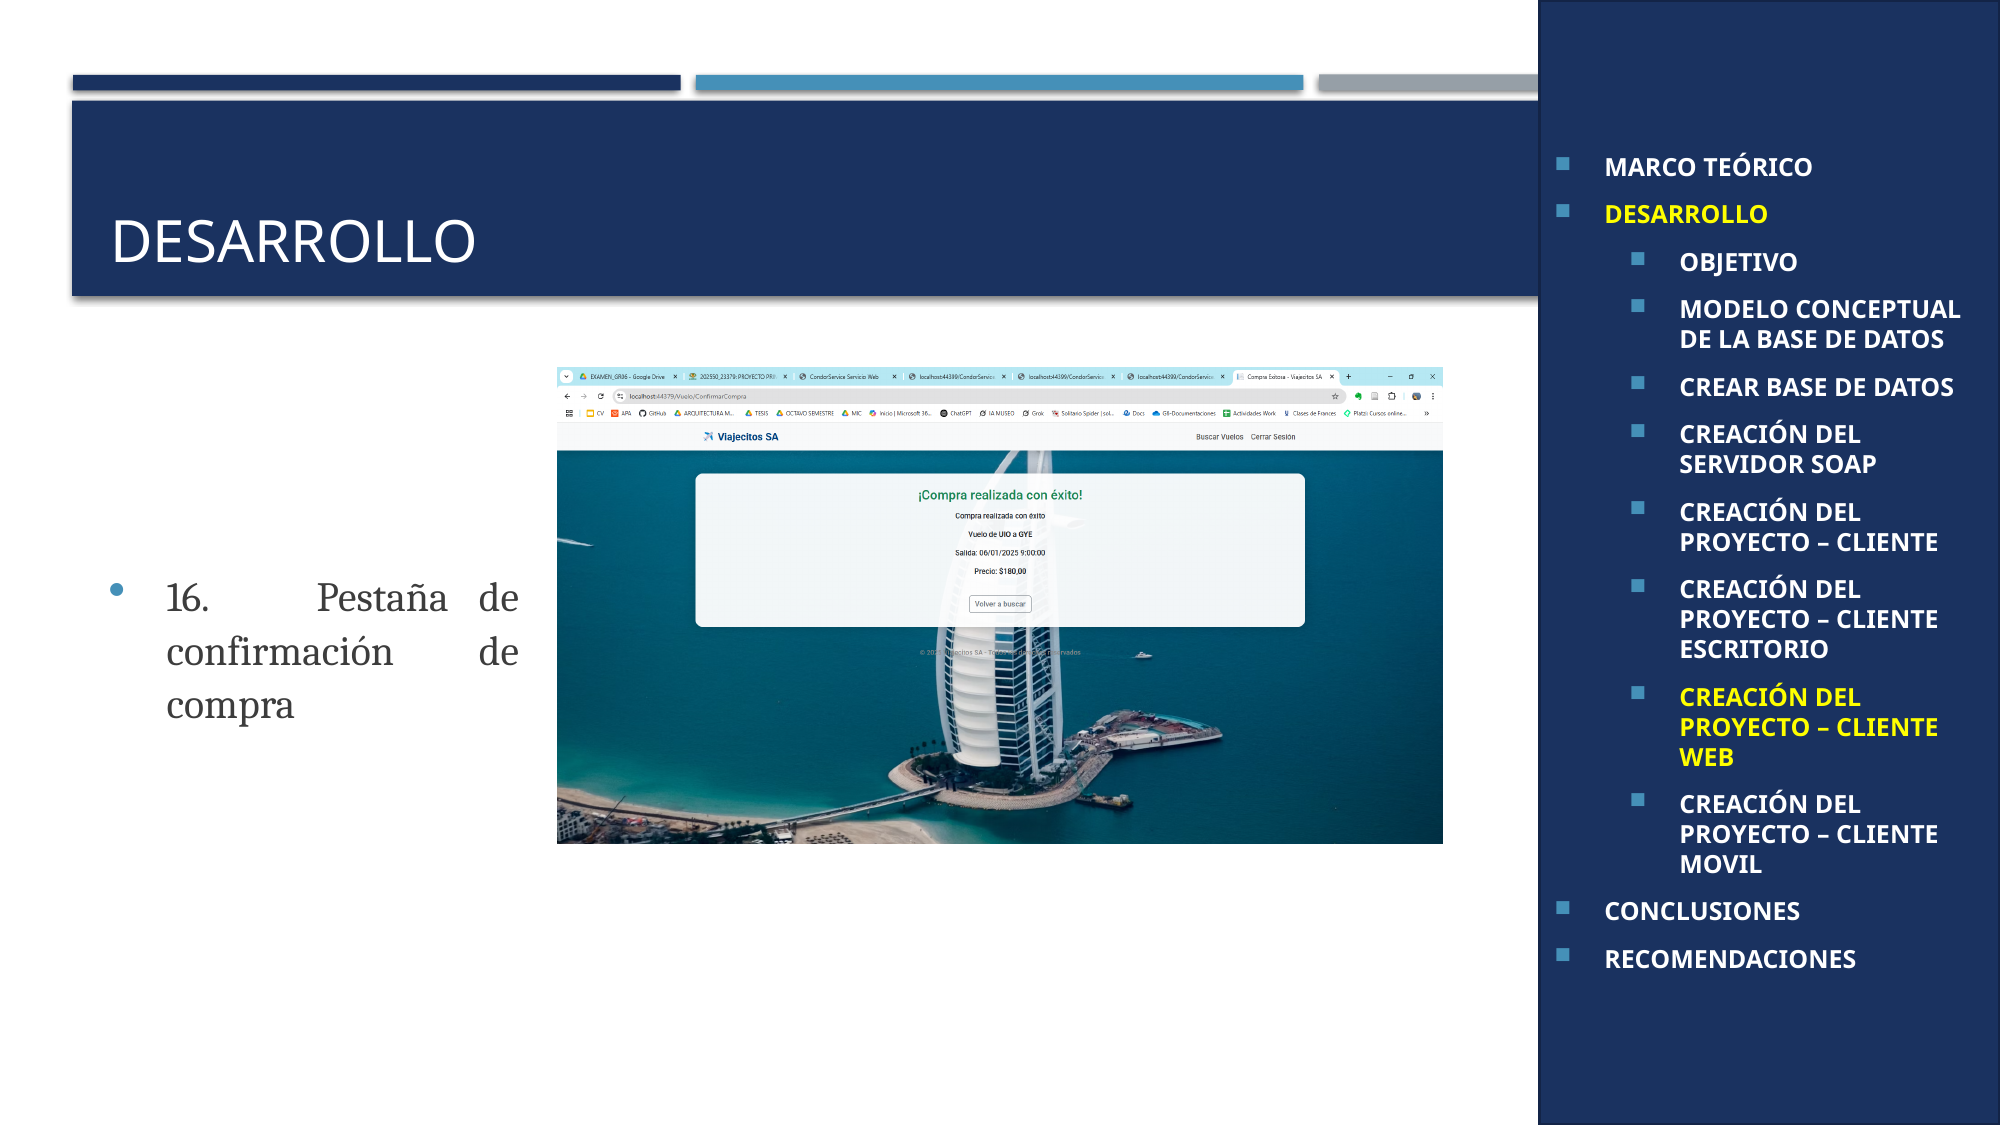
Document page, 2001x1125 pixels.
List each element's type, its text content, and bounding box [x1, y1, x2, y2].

picture [556, 538, 590, 546]
picture [1136, 652, 1150, 659]
picture [1072, 840, 1095, 845]
picture [556, 366, 1444, 845]
title DESARROLLO [95, 115, 1538, 282]
list 16. Pestaña de confirmación de compra [95, 528, 535, 765]
text_box MARCO TEÓRICO DESARROLLO OBJETIVO MODELO CONCEPTUAL DE LA BASE DE DATOS CREAR BASE DE DATOS CREACIÓN DEL SERVIDOR SOAP CREACIÓN DEL PROYECTO – CLIENTE CREACIÓN DEL PROYECTO – CLIENTE ESCRITORIO CREACIÓN DEL PROYECTO – CLIENTE WEB CREACIÓN DEL PROYECTO – CLIENTE MOVIL CONCLUSIONES RECOMENDACIONES [1538, 0, 2000, 1125]
